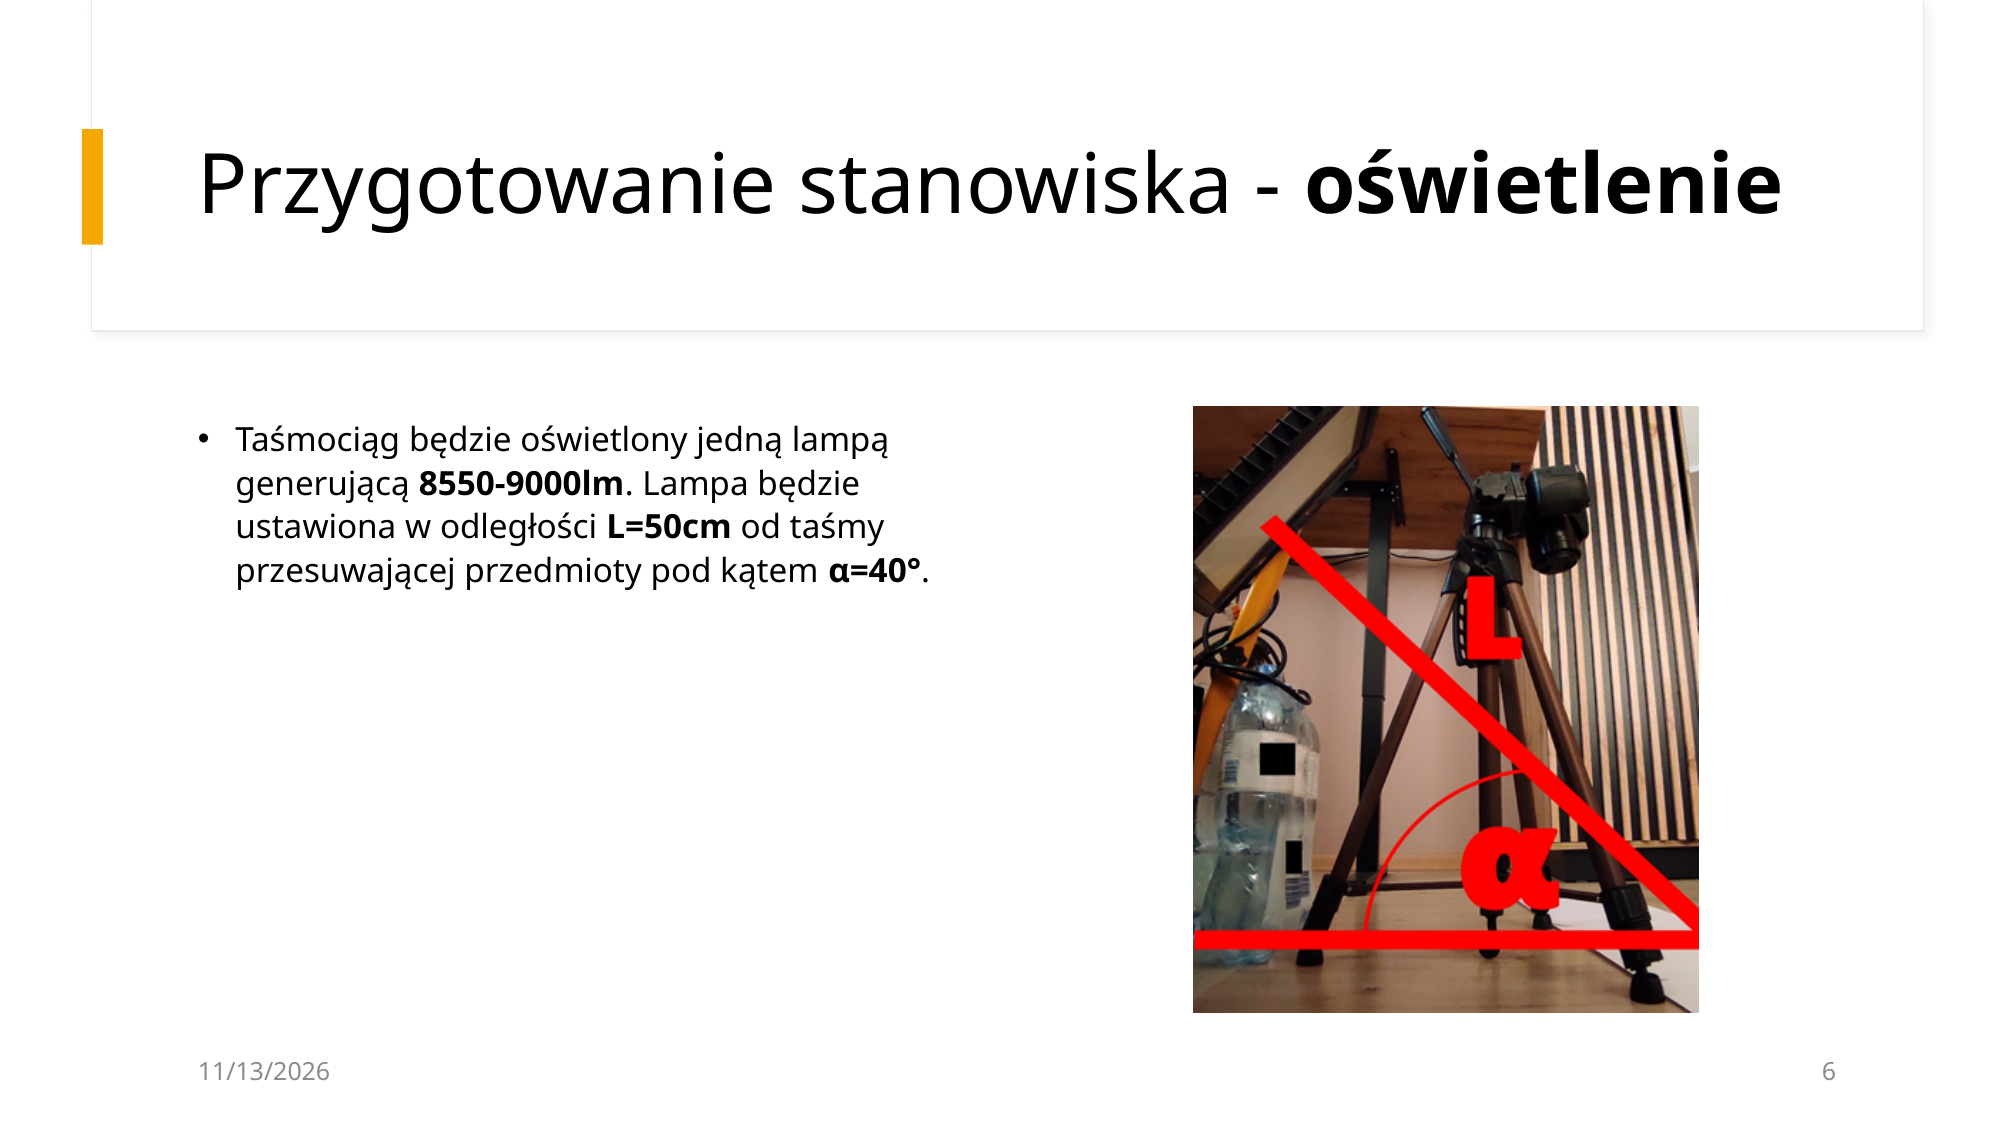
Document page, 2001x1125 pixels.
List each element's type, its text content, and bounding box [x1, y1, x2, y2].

title Przygotowanie stanowiska - oświetlenie [183, 90, 1851, 284]
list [1193, 406, 1699, 1013]
slide_number 6 [1401, 1042, 1851, 1103]
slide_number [183, 1042, 633, 1103]
list Taśmociąg będzie oświetlony jedną lampą generującą 8550-9000lm. Lampa będzie ustawiona w odległości L=50cm od taśmy przesuwającej przedmioty pod kątem α=40°. [183, 406, 993, 1013]
